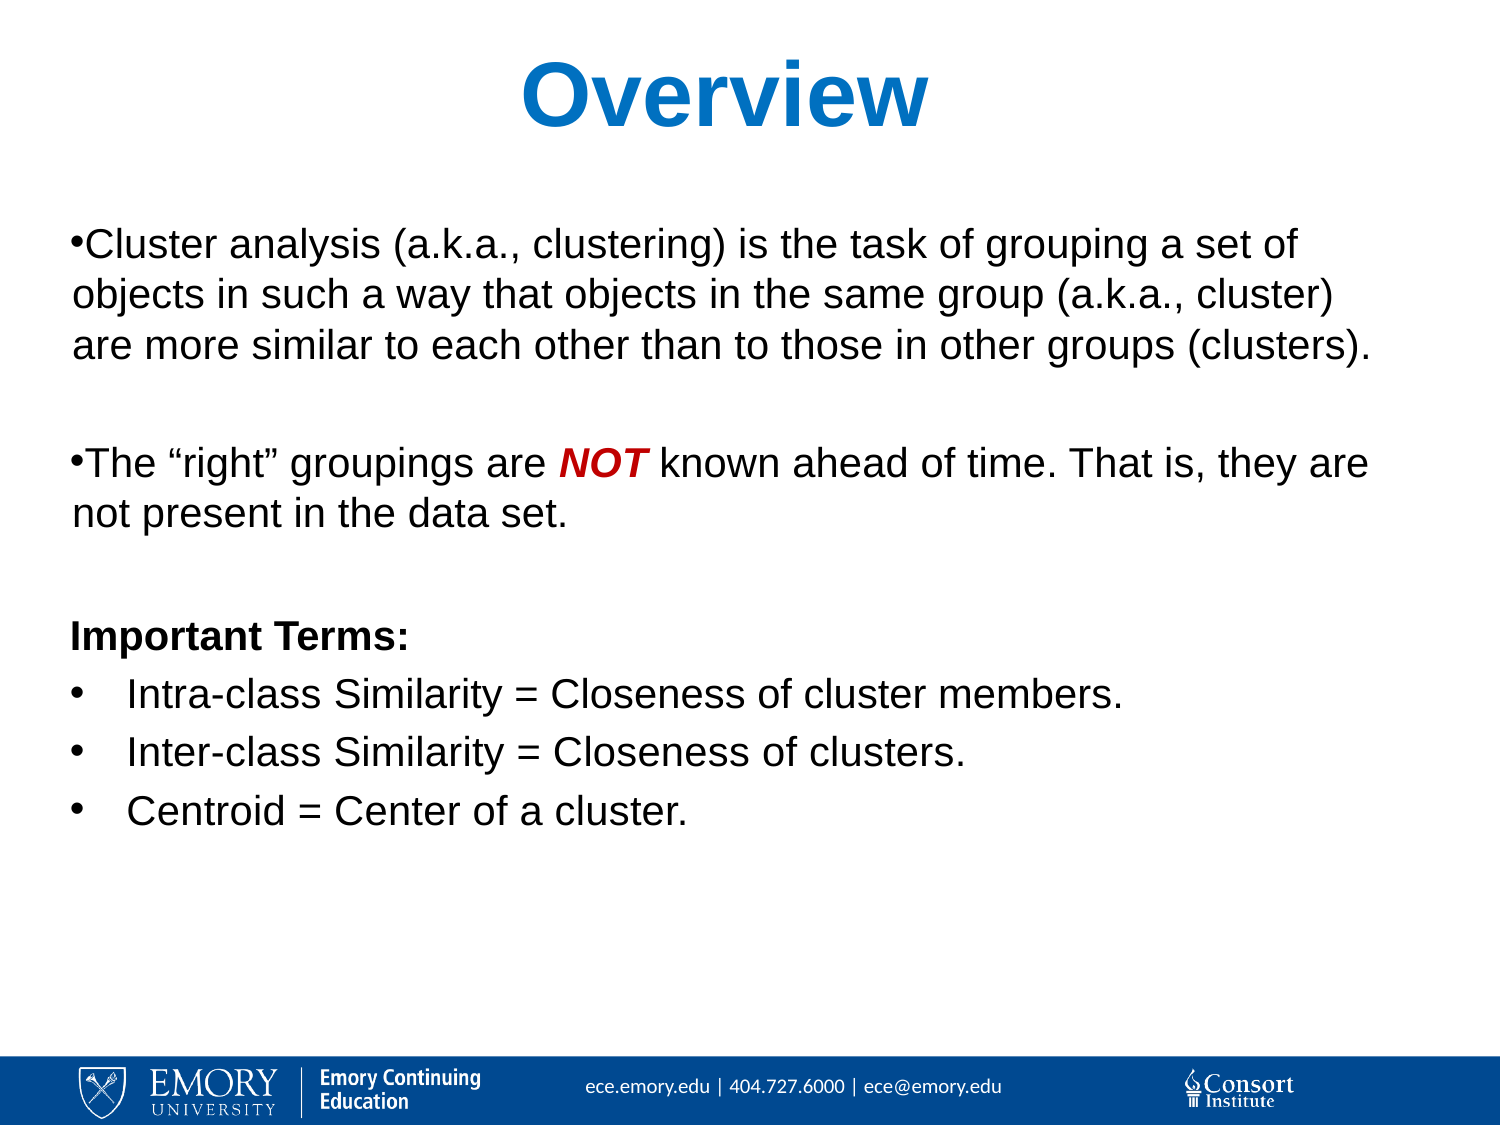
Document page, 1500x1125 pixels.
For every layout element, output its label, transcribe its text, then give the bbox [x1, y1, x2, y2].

picture [1185, 1068, 1294, 1107]
list Cluster analysis (a.k.a., clustering) is the task of grouping a set of objects in such a way that objects in the same group (a.k.a., cluster) are more similar to each other than to those in other groups (clusters). The “right” groupings are NOT known ahead of time. That is, they are not present in the data set. Important Terms: Intra-class Similarity = Closeness of cluster members. Inter-class Similarity = Closeness of clusters. Centroid = Center of a cluster. [55, 208, 1406, 917]
title Overview [50, 24, 1400, 155]
picture [75, 1056, 513, 1125]
